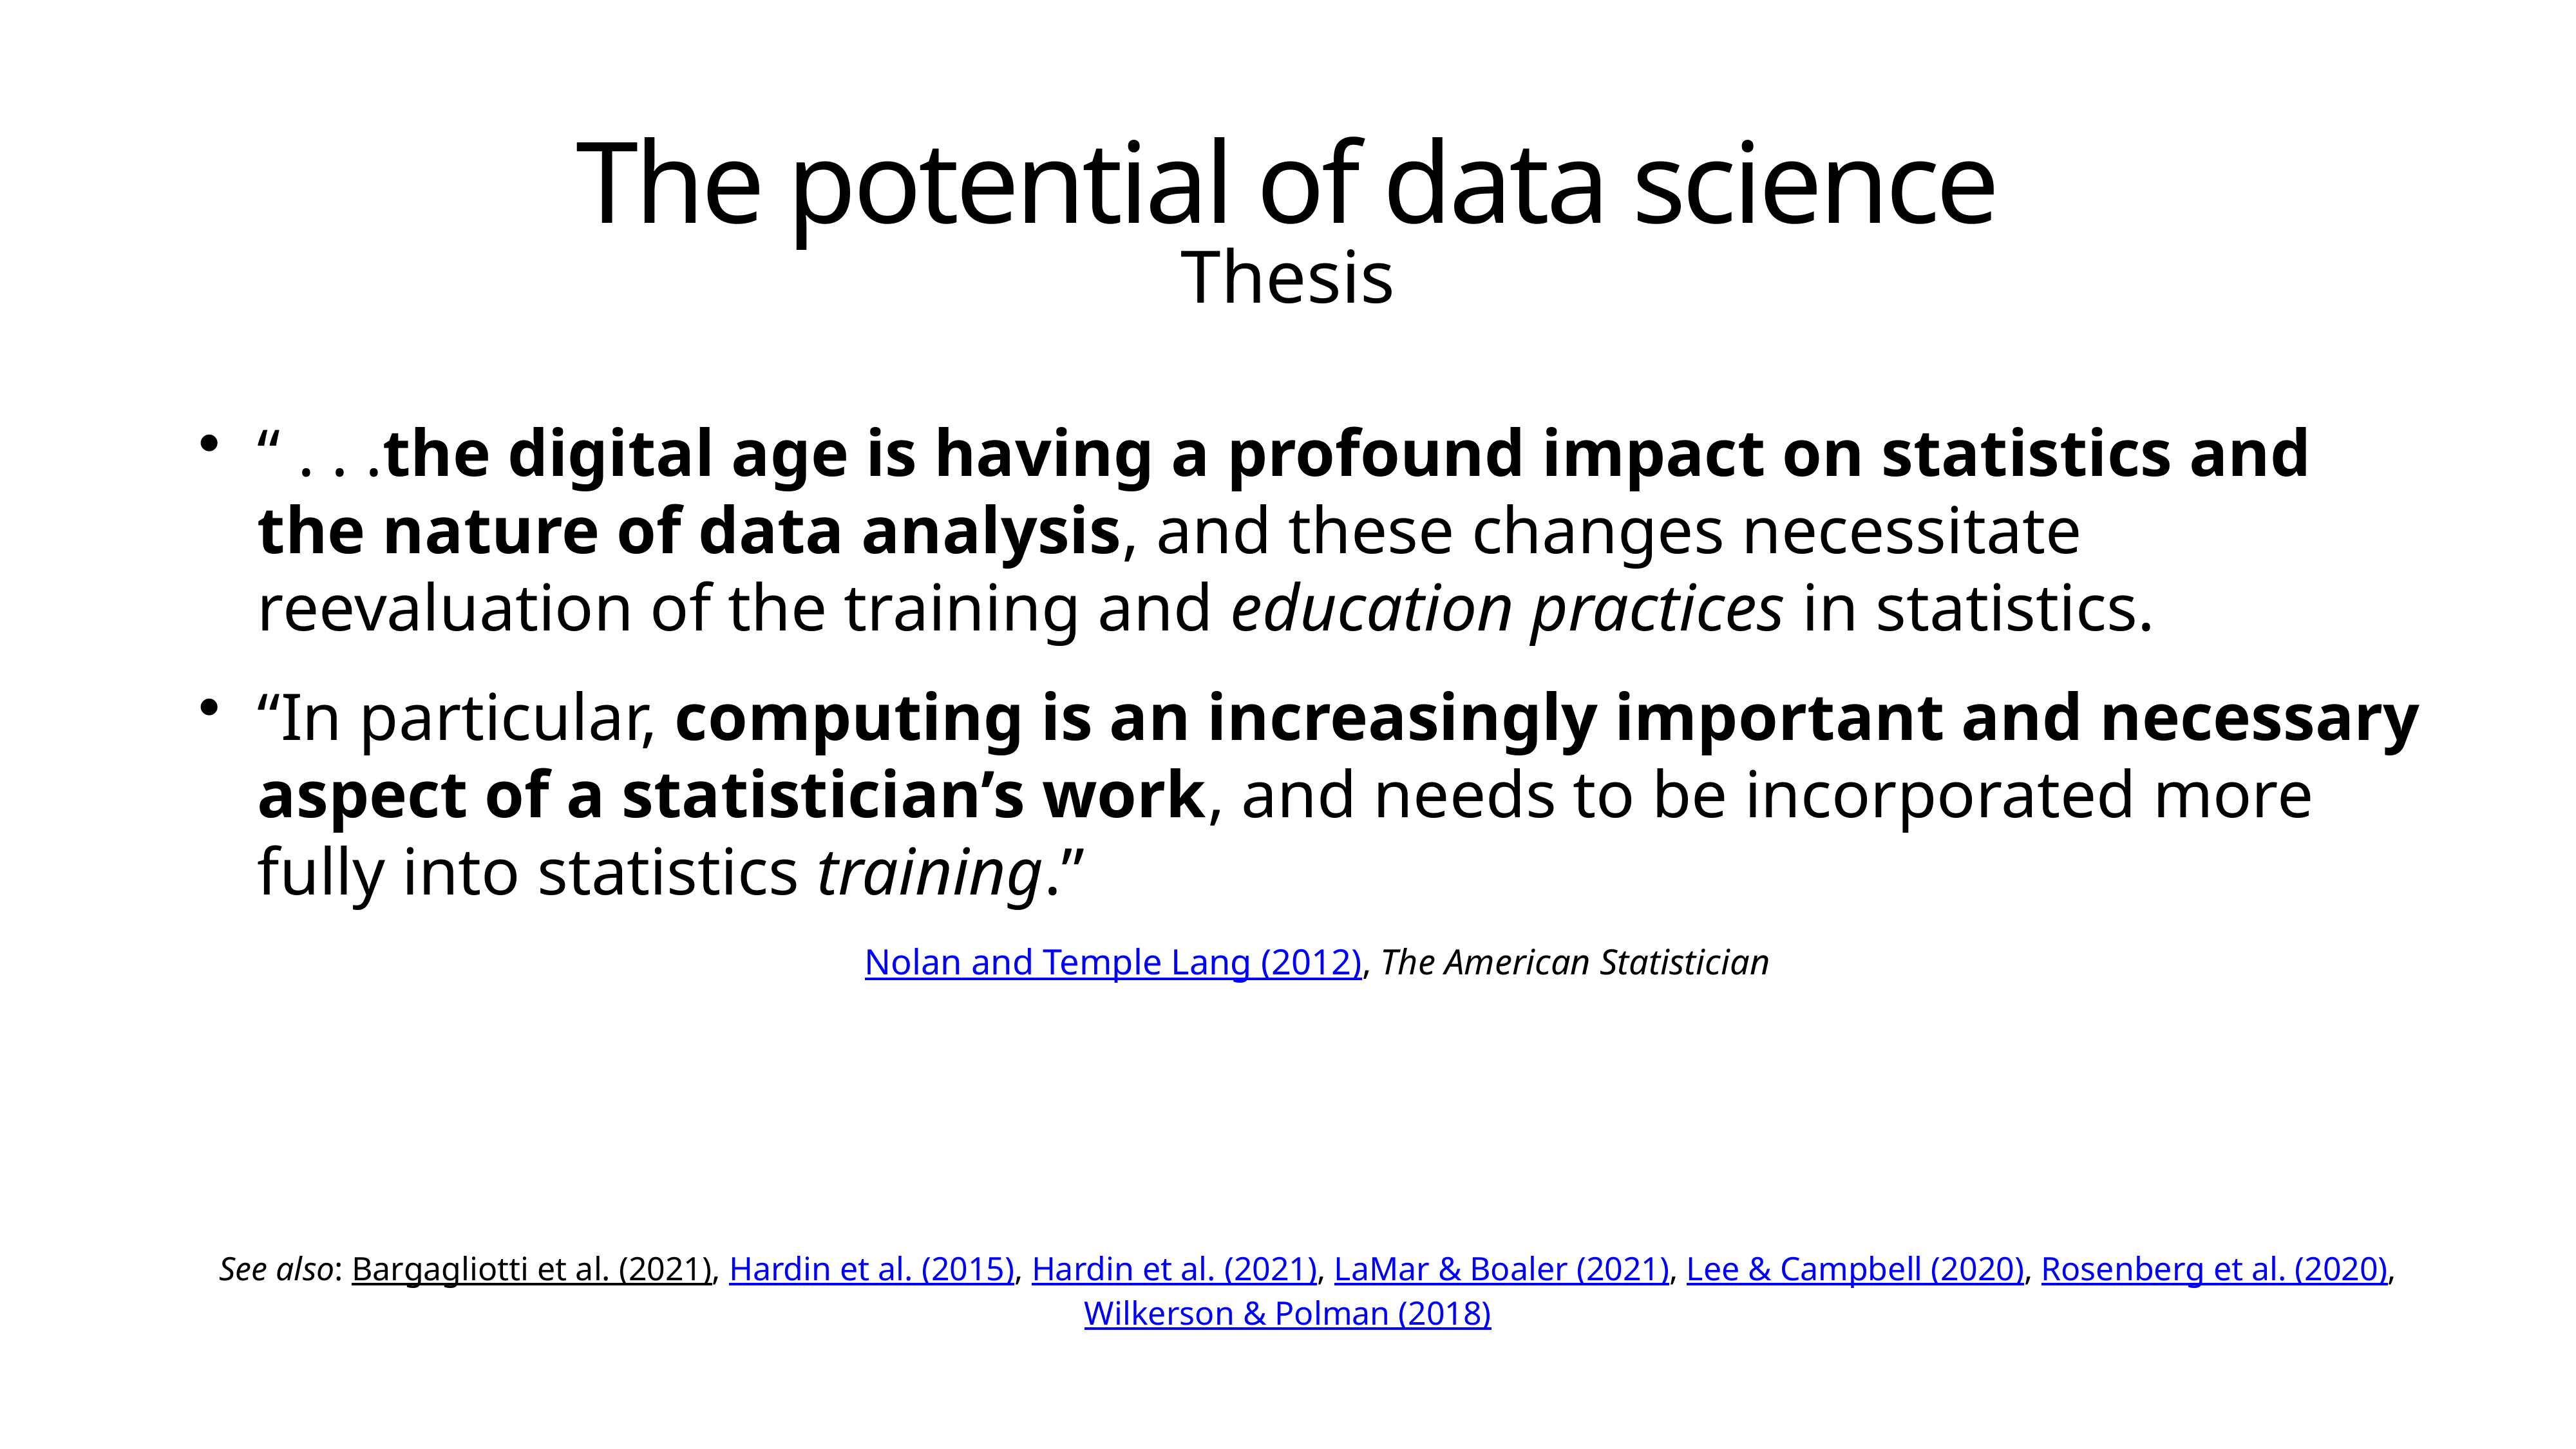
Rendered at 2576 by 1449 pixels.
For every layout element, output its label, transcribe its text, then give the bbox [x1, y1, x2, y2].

text_box See also: Bargagliotti et al. (2021), Hardin et al. (2015), Hardin et al. (2021), LaMar & Boaler (2021), Lee & Campbell (2020), Rosenberg et al. (2020), Wilkerson & Polman (2018) [162, 1159, 2414, 1342]
list Thesis [133, 225, 2443, 334]
title The potential of data science [133, 85, 2443, 225]
list “ . . .the digital age is having a profound impact on statistics and the nature of data analysis, and these changes necessitate reevaluation of the training and education practices in statistics. “In particular, computing is an increasingly important and necessary aspect of a statistician’s work, and needs to be incorporated more fully into statistics training.” Nolan and Temple Lang (2012), The American Statistician [133, 406, 2443, 1298]
